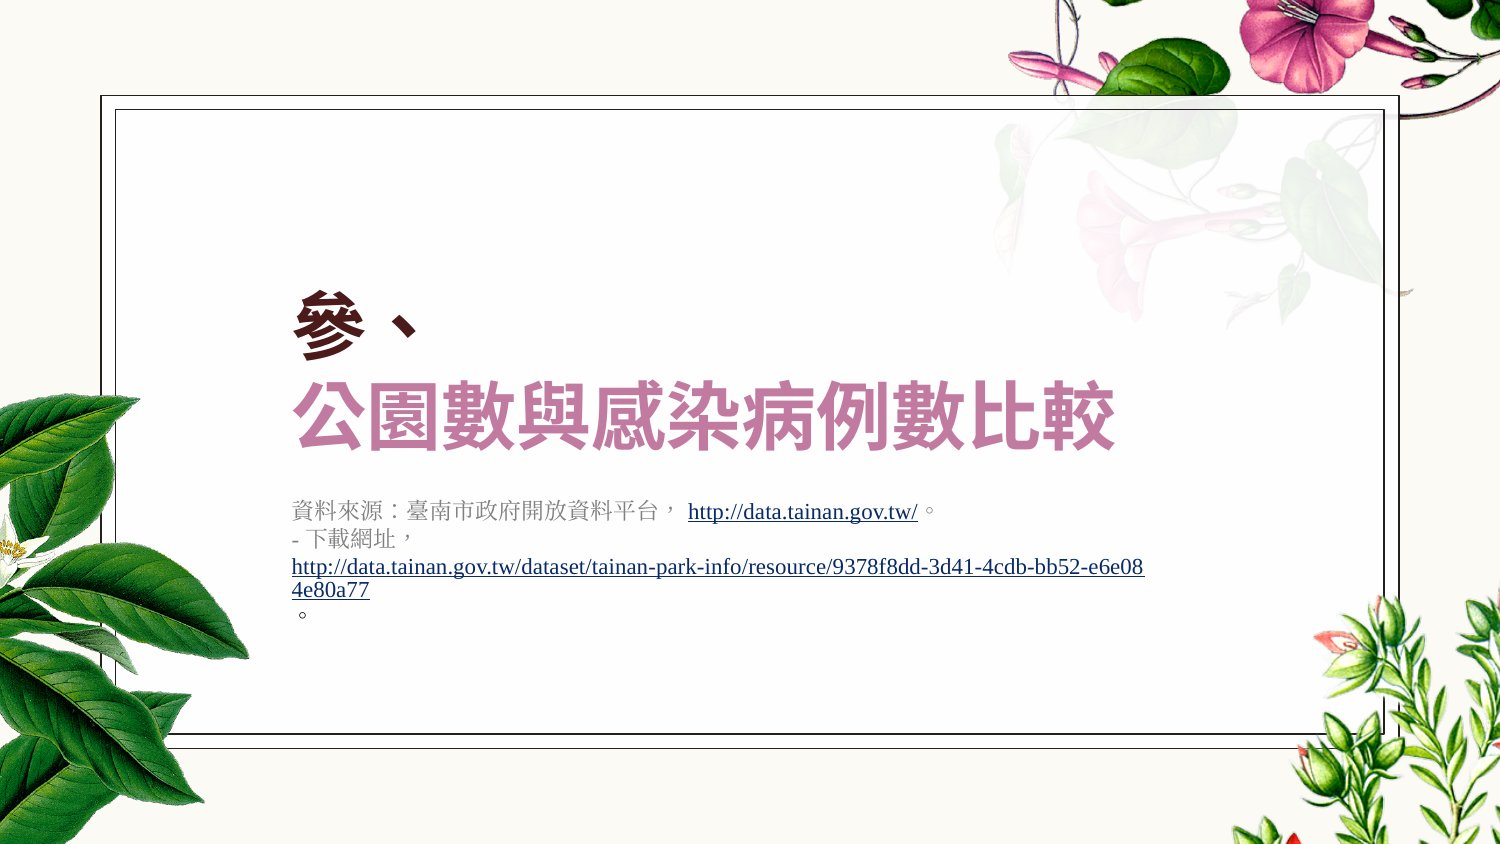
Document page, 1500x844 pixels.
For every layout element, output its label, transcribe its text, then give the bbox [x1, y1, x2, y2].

text_box 資料來源：臺南市政府開放資料平台，http://data.tainan.gov.tw/。 -下載網址，http://data.tainan.gov.tw/dataset/tainan-park-info/resource/9378f8dd-3d41-4cdb-bb52-e6e084e80a77。 [276, 489, 1171, 614]
text_box 參、 公園數與感染病例數比較 [276, 272, 1171, 467]
picture [993, 0, 1500, 350]
picture [1149, 566, 1500, 844]
picture [0, 390, 251, 844]
